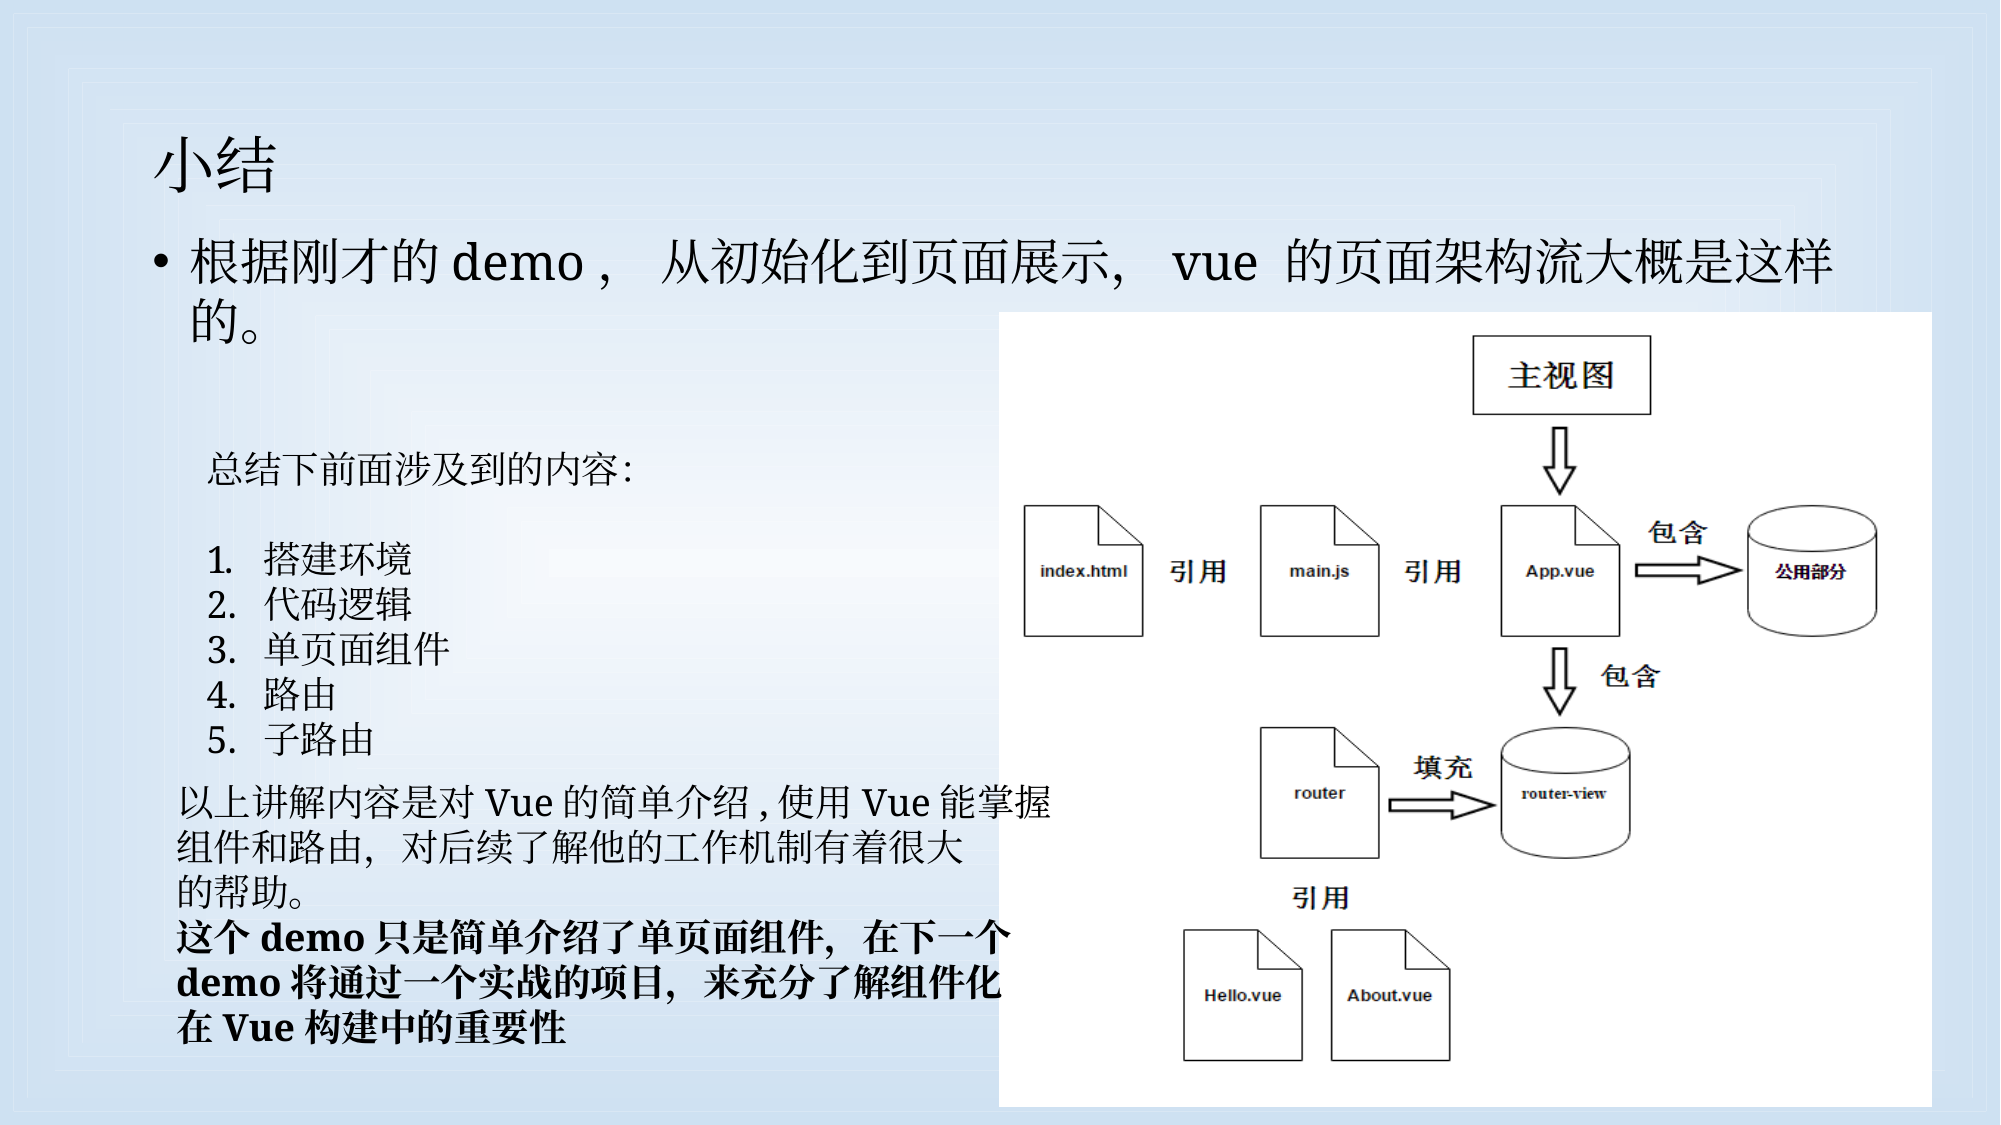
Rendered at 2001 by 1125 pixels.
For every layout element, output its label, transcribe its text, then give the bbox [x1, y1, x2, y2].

text_box 以上讲解内容是对Vue的简单介绍,使用Vue能掌握 组件和路由，对后续了解他的工作机制有着很大 的帮助。 这个demo只是简单介绍了单页面组件，在下一个 demo将通过一个实战的项目，来充分了解组件化 在Vue构建中的重要性 [161, 771, 999, 1057]
title 小结 [137, 59, 1863, 223]
picture [999, 312, 1932, 1107]
text_box 总结下前面涉及到的内容： 搭建环境 代码逻辑 单页面组件 路由 子路由 [191, 438, 672, 769]
list 根据刚才的demo， 从初始化到页面展示，vue 的页面架构流大概是这样的。 [137, 223, 1863, 402]
